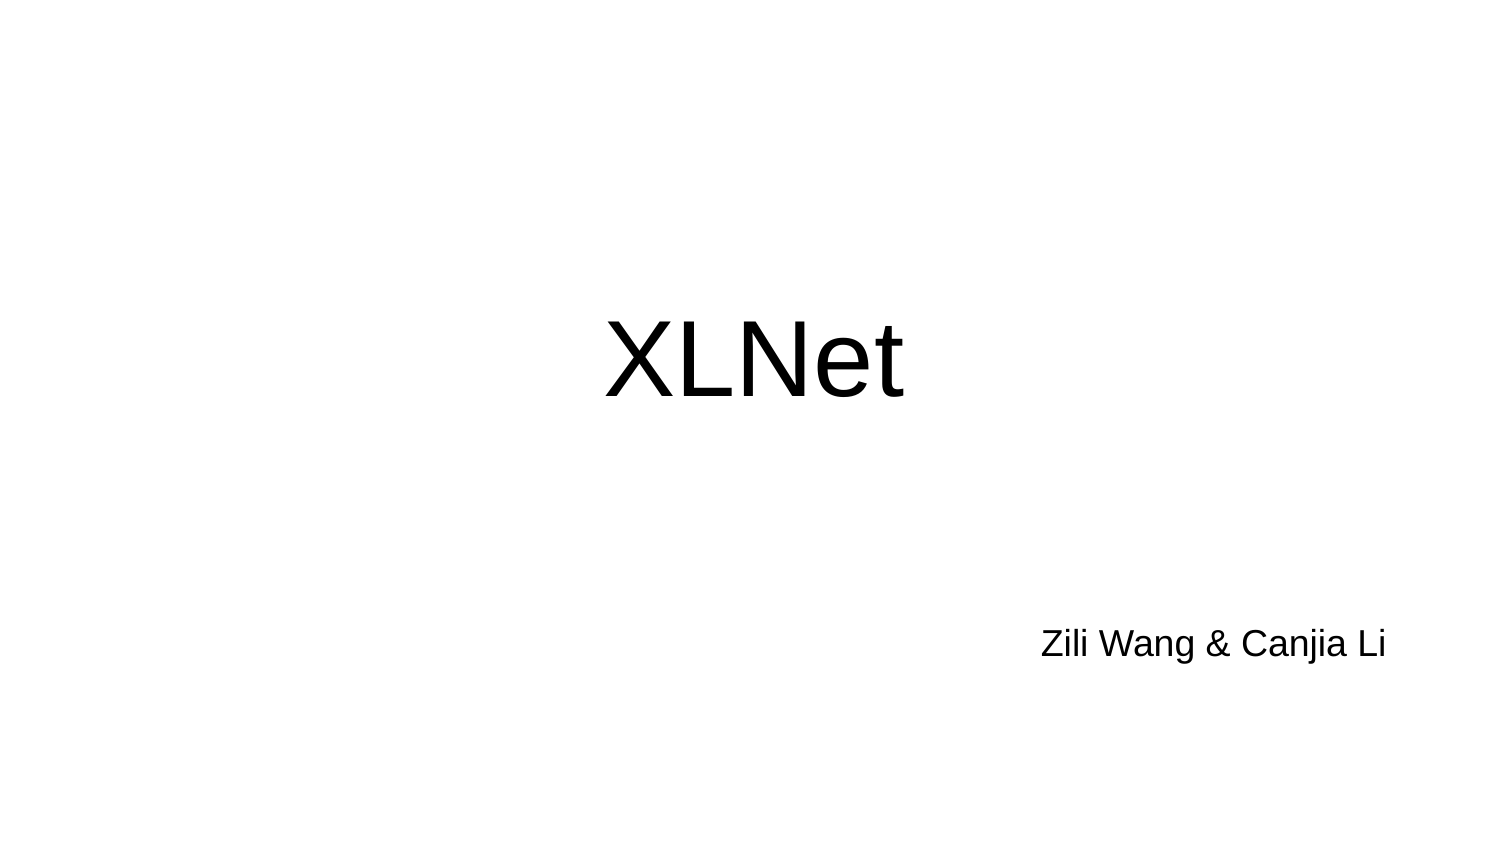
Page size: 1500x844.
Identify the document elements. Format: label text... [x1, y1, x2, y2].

title XLNet [588, 264, 938, 434]
text_box Zili Wang & Canjia Li [1025, 603, 1411, 747]
